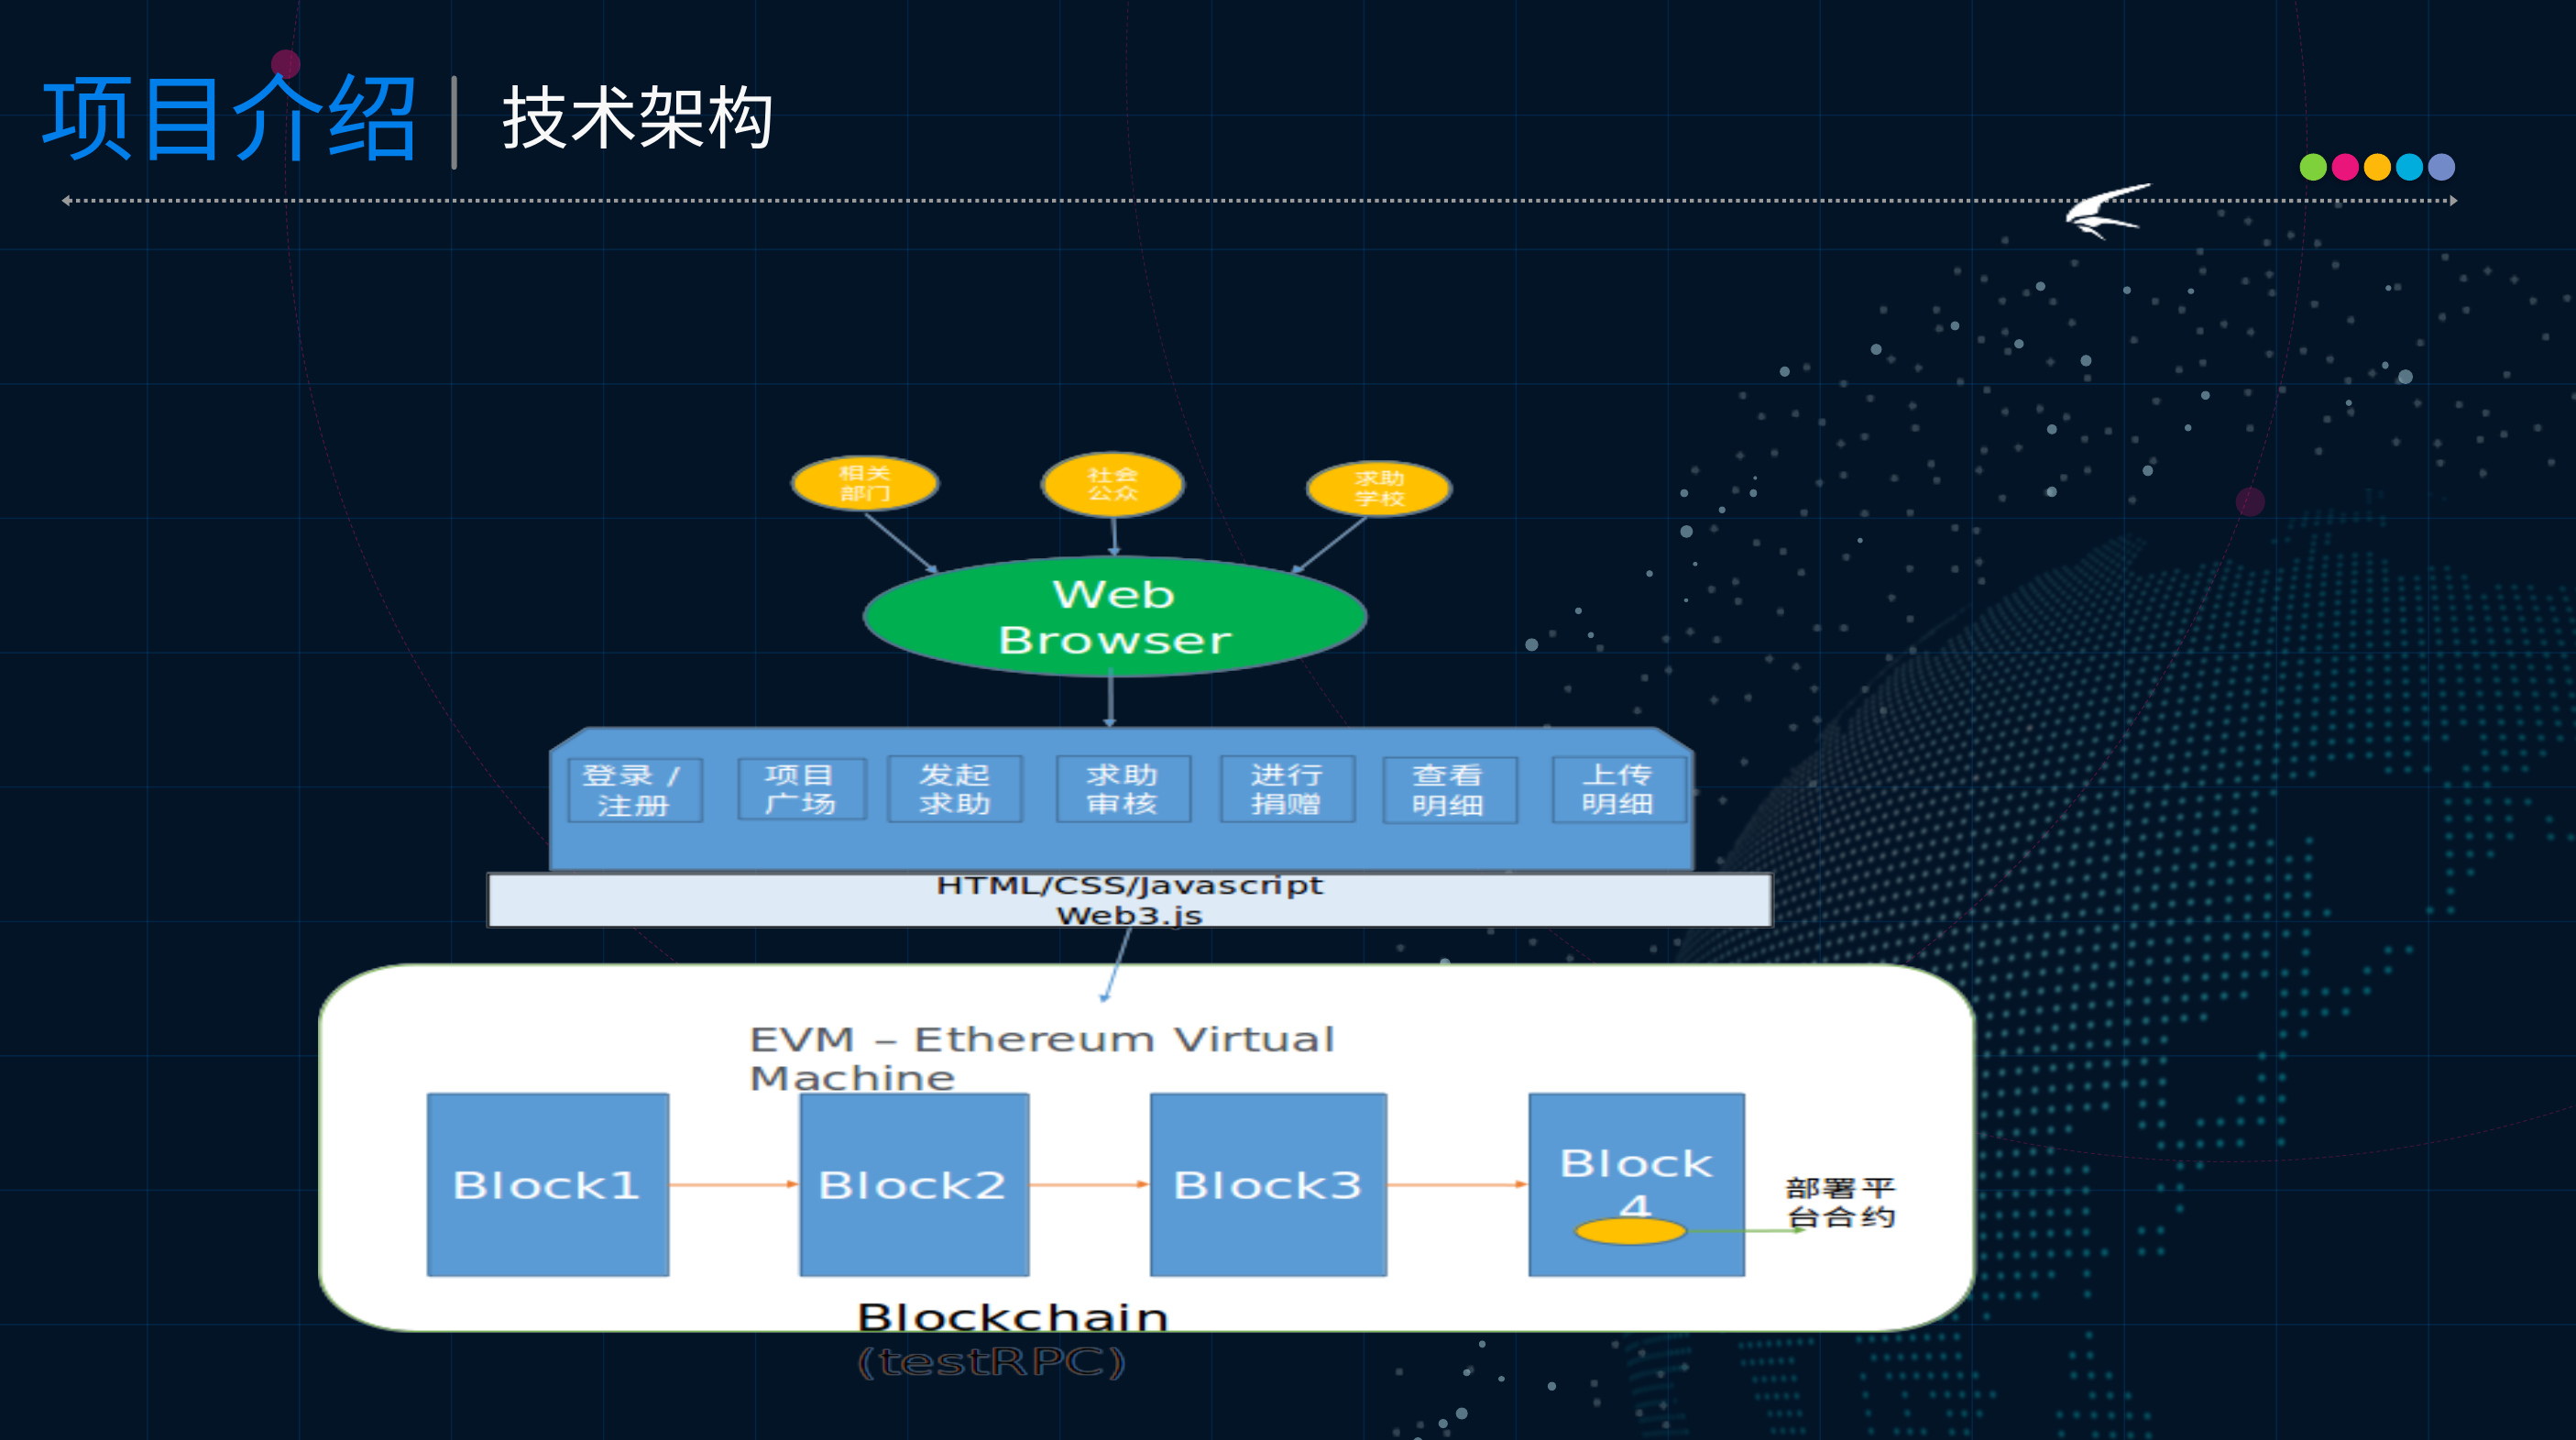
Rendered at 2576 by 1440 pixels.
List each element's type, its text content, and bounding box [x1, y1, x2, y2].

text_box 技术架构 [487, 67, 928, 164]
picture [318, 183, 2576, 1440]
